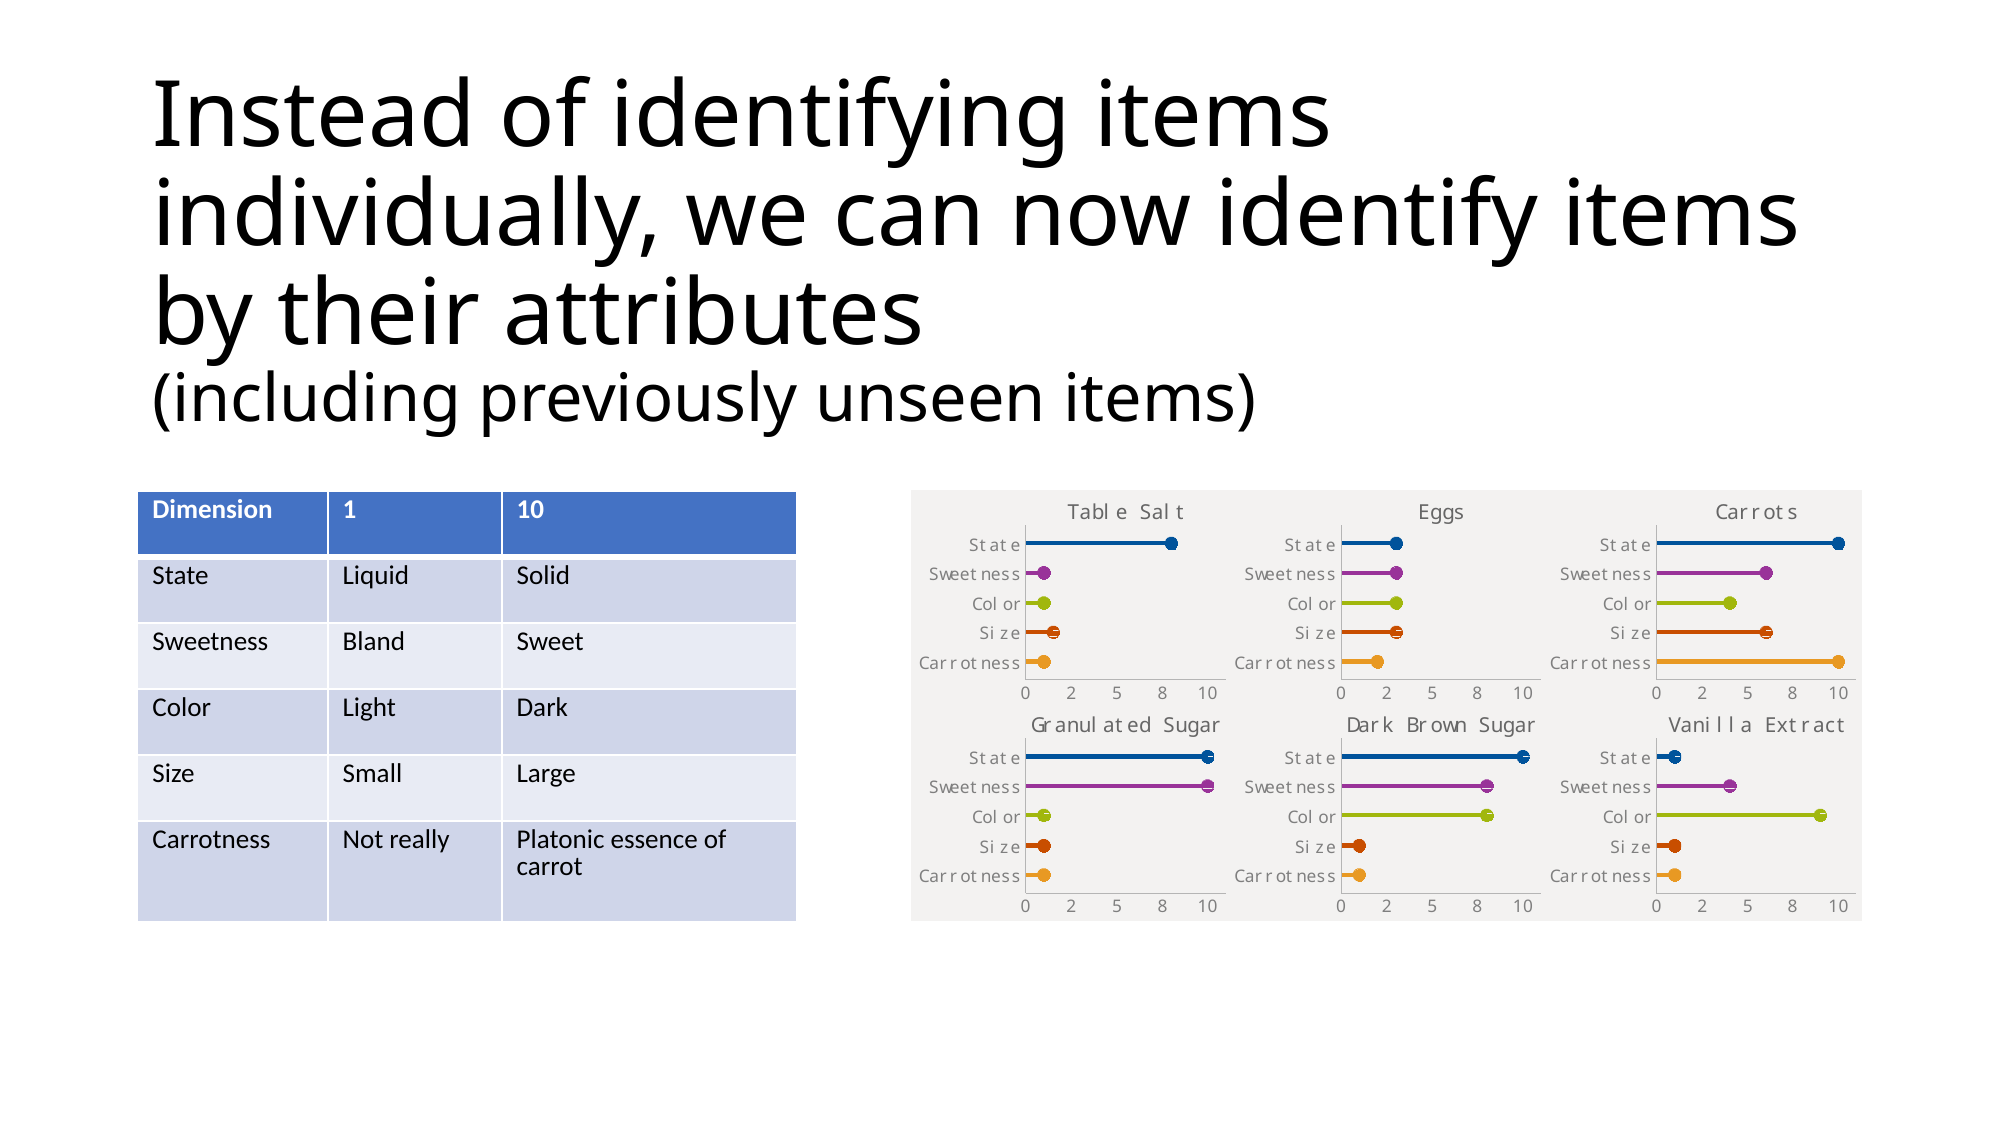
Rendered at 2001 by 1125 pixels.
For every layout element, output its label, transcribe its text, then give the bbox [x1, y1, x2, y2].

table_cell Large [503, 756, 796, 820]
table_cell State [138, 560, 327, 622]
table_cell Sweetness [138, 624, 327, 688]
table_header Dimension [138, 492, 327, 554]
table_cell Size [138, 756, 327, 820]
table_cell Platonic essence of carrot [503, 822, 796, 921]
table_cell Sweet [503, 624, 796, 688]
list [910, 489, 1863, 921]
table_cell Color [138, 690, 327, 754]
title Instead of identifying items individually, we can now identify items by their attributes (including previously unseen items) [137, 59, 1863, 278]
table_cell Dark [503, 690, 796, 754]
table_cell Bland [329, 624, 501, 688]
table_cell Liquid [329, 560, 501, 622]
table_cell Small [329, 756, 501, 820]
table_cell Light [329, 690, 501, 754]
table_cell Solid [503, 560, 796, 622]
table_cell Not really [329, 822, 501, 921]
table_cell Carrotness [138, 822, 327, 921]
table_header 10 [503, 492, 796, 554]
table_header 1 [329, 492, 501, 554]
